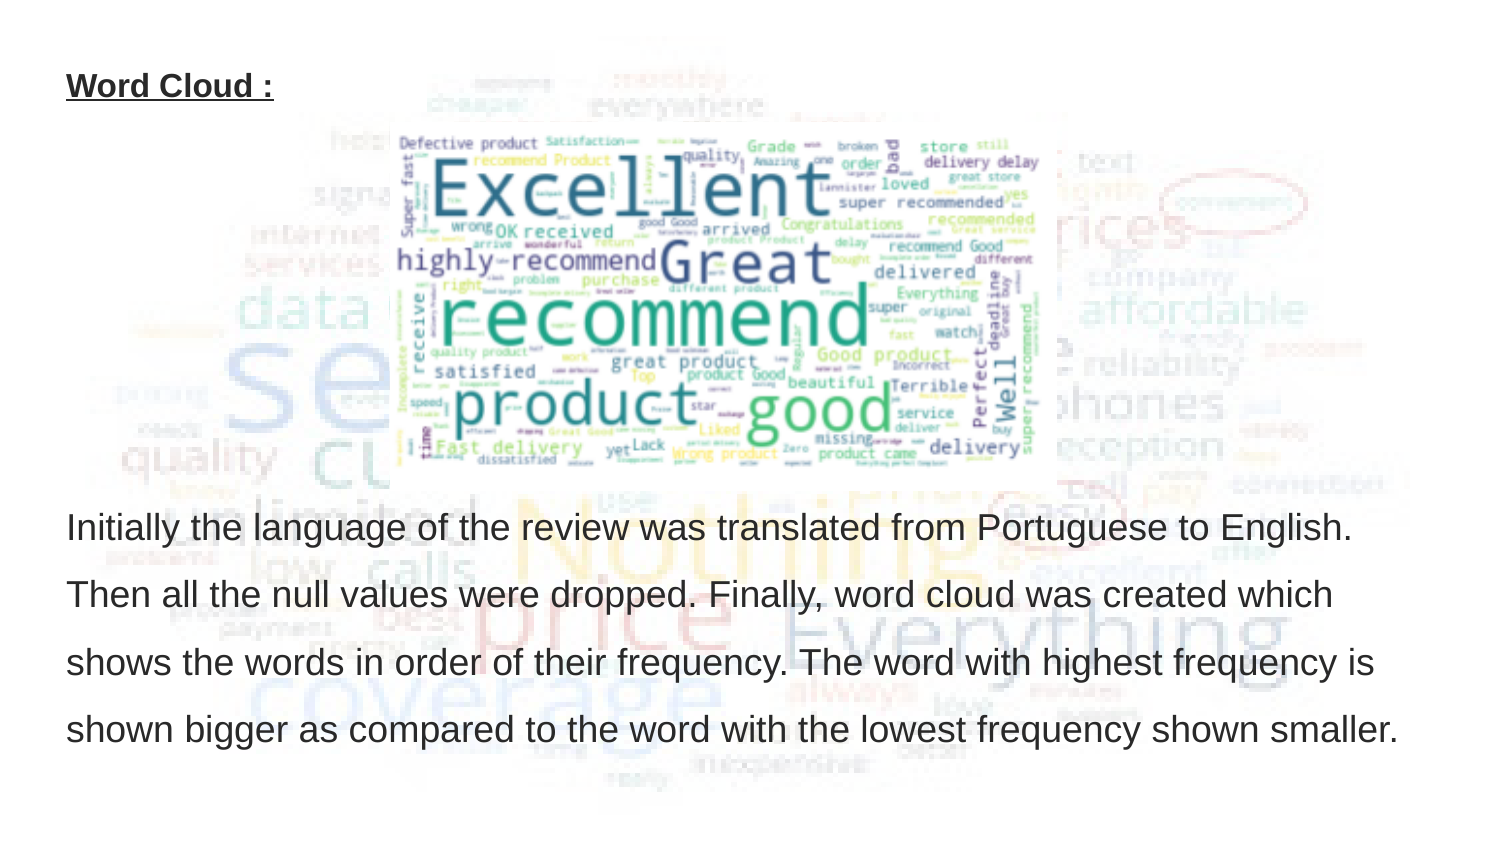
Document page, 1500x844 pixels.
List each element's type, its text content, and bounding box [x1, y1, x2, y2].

title Word Cloud : [51, 29, 1449, 123]
picture [390, 122, 1057, 492]
list Initially the language of the review was translated from Portuguese to English. Then all the null values were dropped. Finally, word cloud was created which shows the words in order of their frequency. The word with highest frequency is shown bigger as compared to the word with the lowest frequency shown smaller. [51, 189, 1449, 819]
